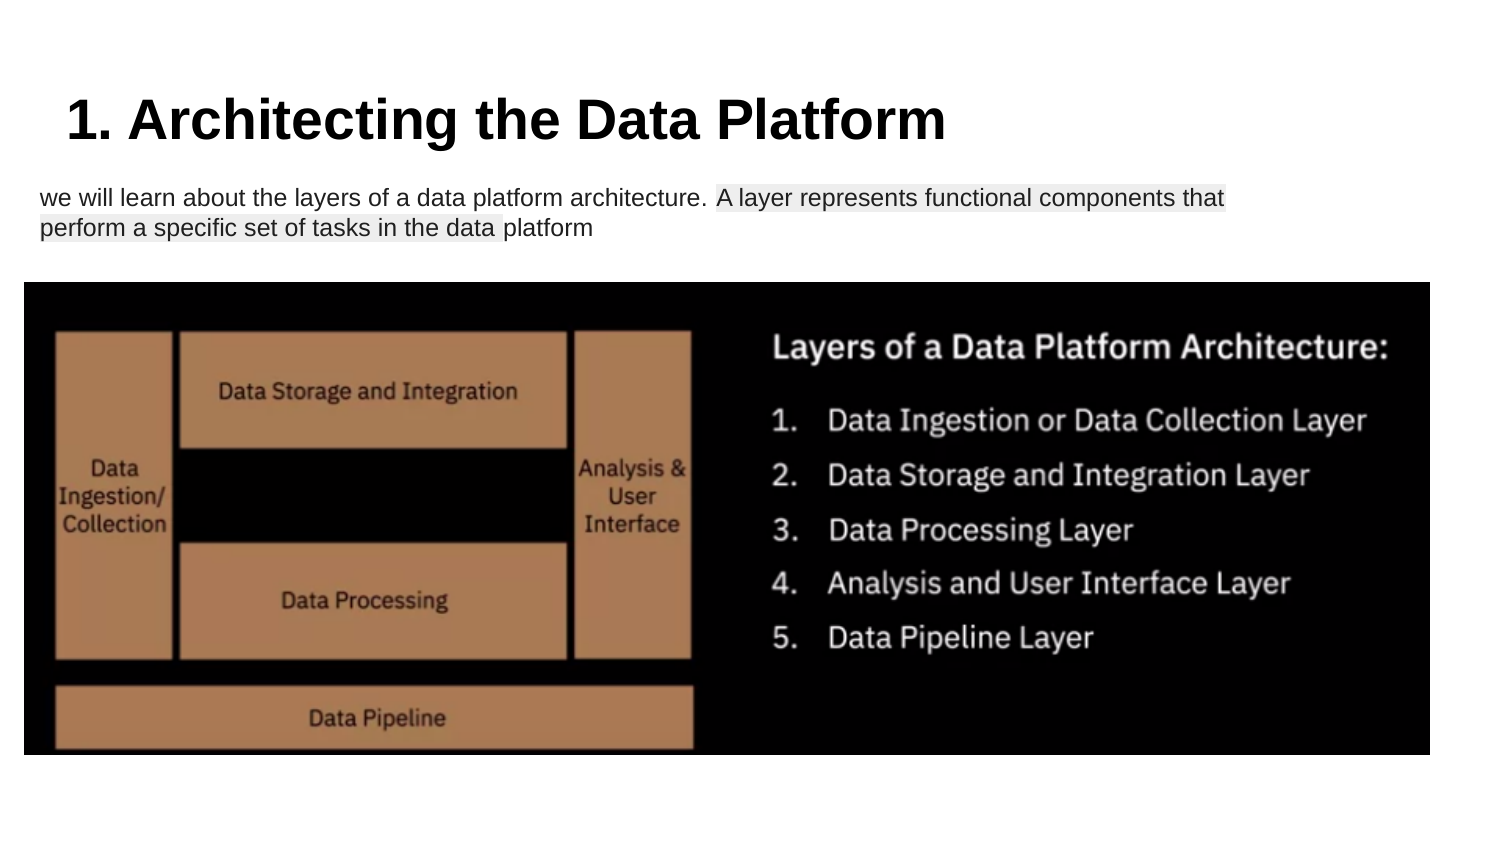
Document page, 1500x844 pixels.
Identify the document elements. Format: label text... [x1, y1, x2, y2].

picture [24, 282, 1430, 755]
title 1. Architecting the Data Platform [51, 72, 1449, 167]
text_box we will learn about the layers of a data platform architecture. A layer represents functional components that perform a specific set of tasks in the data platform [24, 166, 1284, 257]
